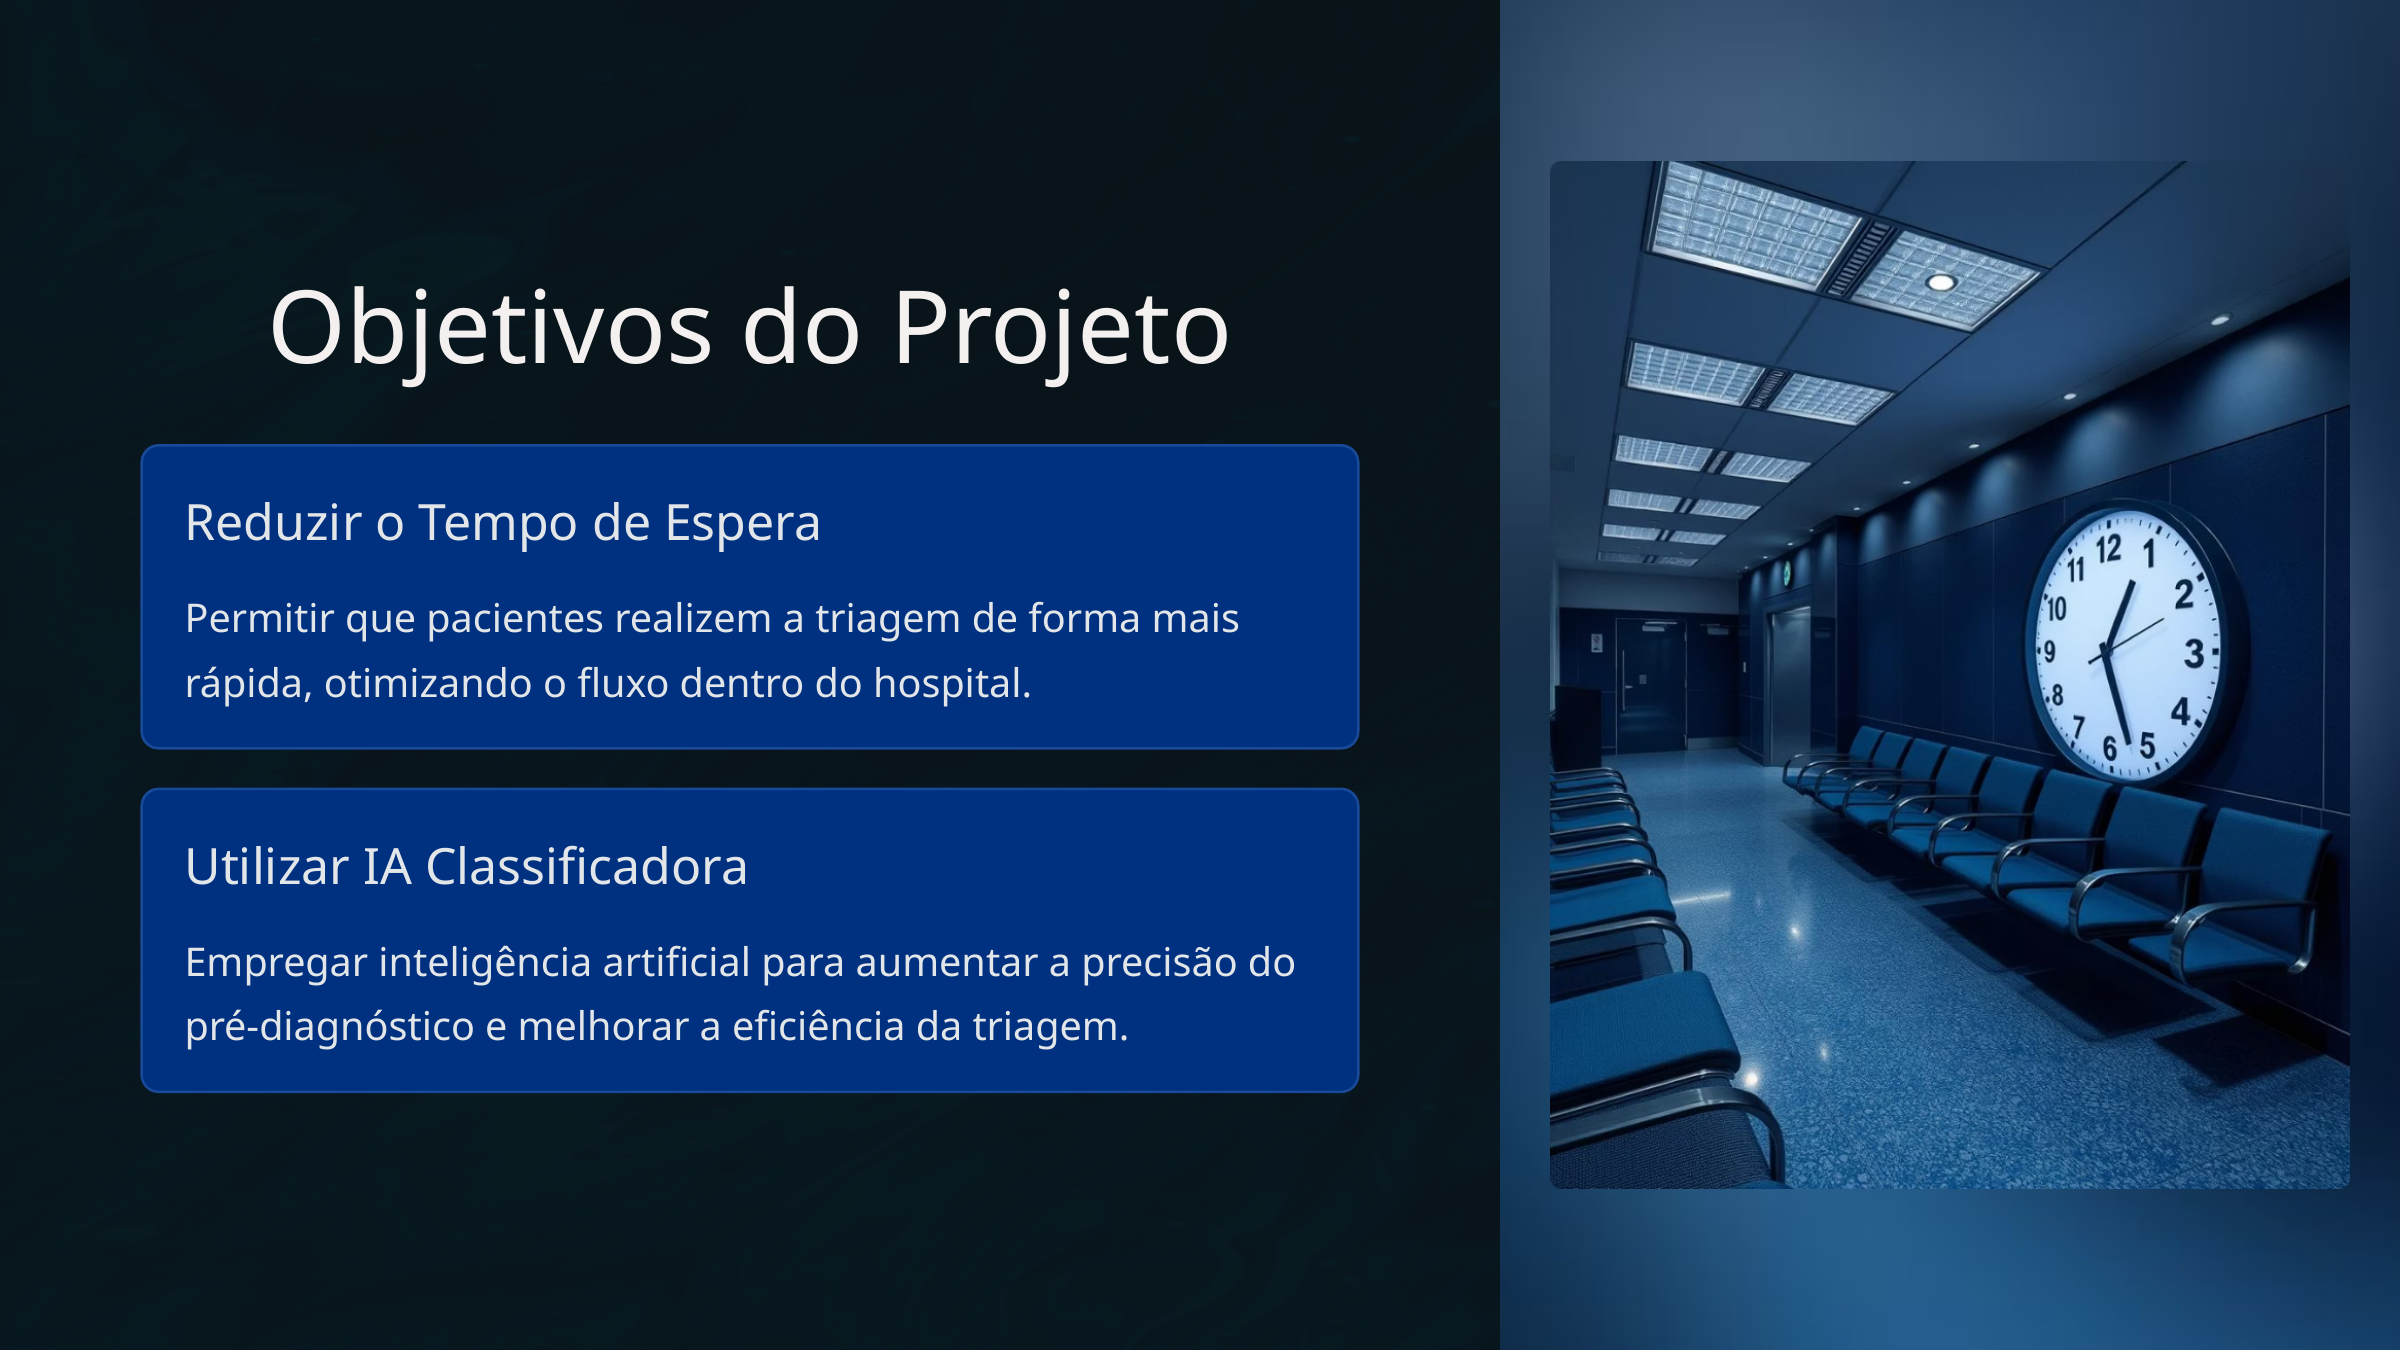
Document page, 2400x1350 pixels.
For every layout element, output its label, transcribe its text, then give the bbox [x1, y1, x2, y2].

text_box Empregar inteligência artificial para aumentar a precisão do pré-diagnóstico e melhorar a eficiência da triagem. [184, 919, 1316, 1049]
text_box [141, 788, 1359, 1092]
text_box Objetivos do Projeto [243, 258, 1257, 385]
picture [1499, 0, 2400, 1350]
text_box Reduzir o Tempo de Espera [184, 488, 847, 552]
text_box [141, 445, 1359, 749]
text_box Utilizar IA Classificadora [184, 831, 787, 896]
text_box Permitir que pacientes realizem a triagem de forma mais rápida, otimizando o fluxo dentro do hospital. [184, 575, 1316, 706]
